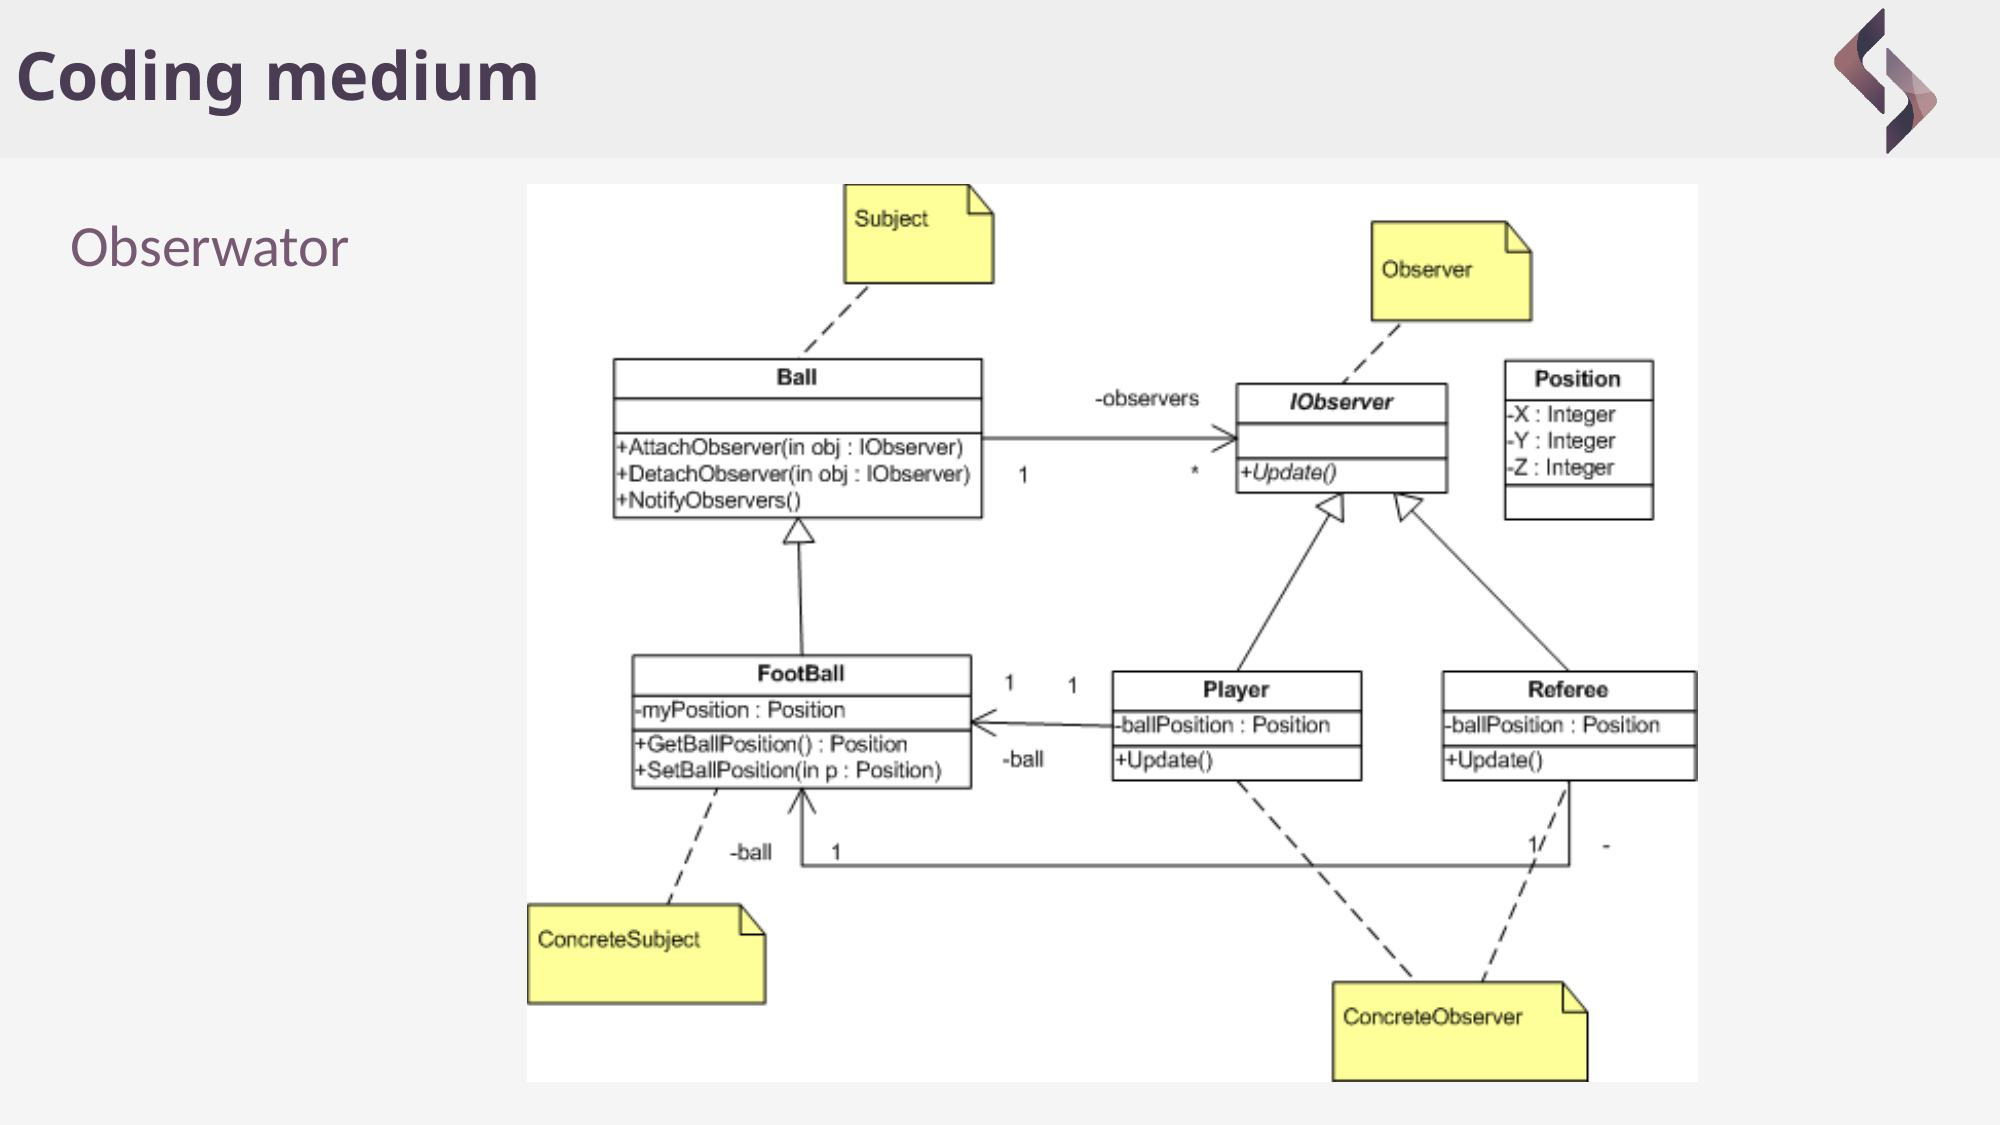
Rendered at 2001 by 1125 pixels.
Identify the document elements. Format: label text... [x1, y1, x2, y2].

list Obserwator [55, 208, 527, 292]
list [527, 184, 1698, 1082]
picture [1787, 0, 2001, 166]
title Coding medium [0, 0, 1788, 158]
